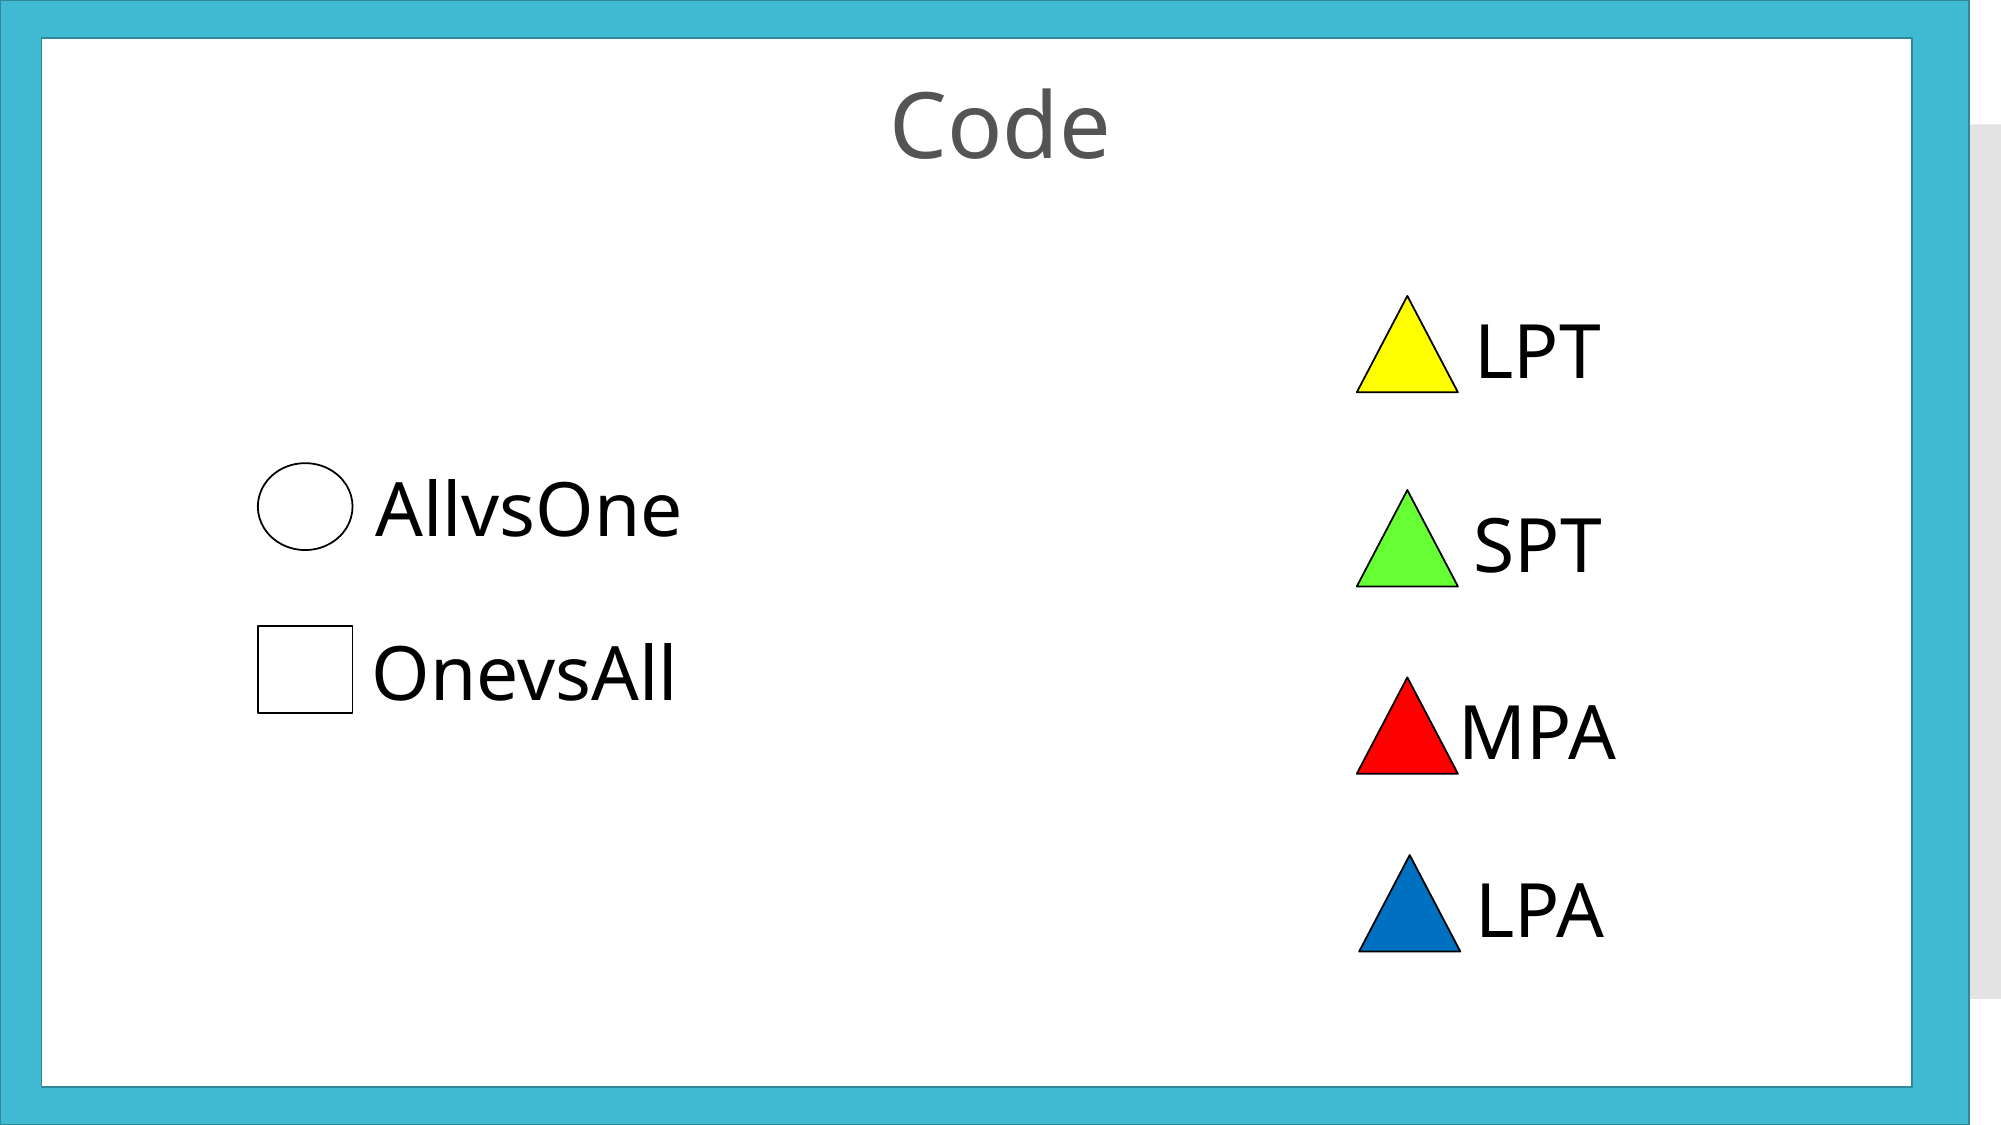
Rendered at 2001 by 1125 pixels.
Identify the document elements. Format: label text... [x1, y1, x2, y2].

text_box MPA [1443, 677, 1632, 783]
text_box [1358, 854, 1460, 953]
text_box [257, 625, 353, 714]
text_box LPT [1459, 295, 1616, 401]
text_box [42, 39, 593, 1086]
text_box [1356, 489, 1458, 588]
text_box OnevsAll [356, 617, 693, 723]
text_box [1356, 676, 1443, 775]
text_box AllvsOne [360, 453, 698, 559]
text_box [256, 462, 354, 551]
text_box Code [762, 59, 1238, 185]
text_box LPA [1460, 855, 1620, 960]
text_box [0, 0, 1970, 1125]
text_box [1356, 295, 1459, 394]
text_box SPT [1458, 489, 1617, 595]
